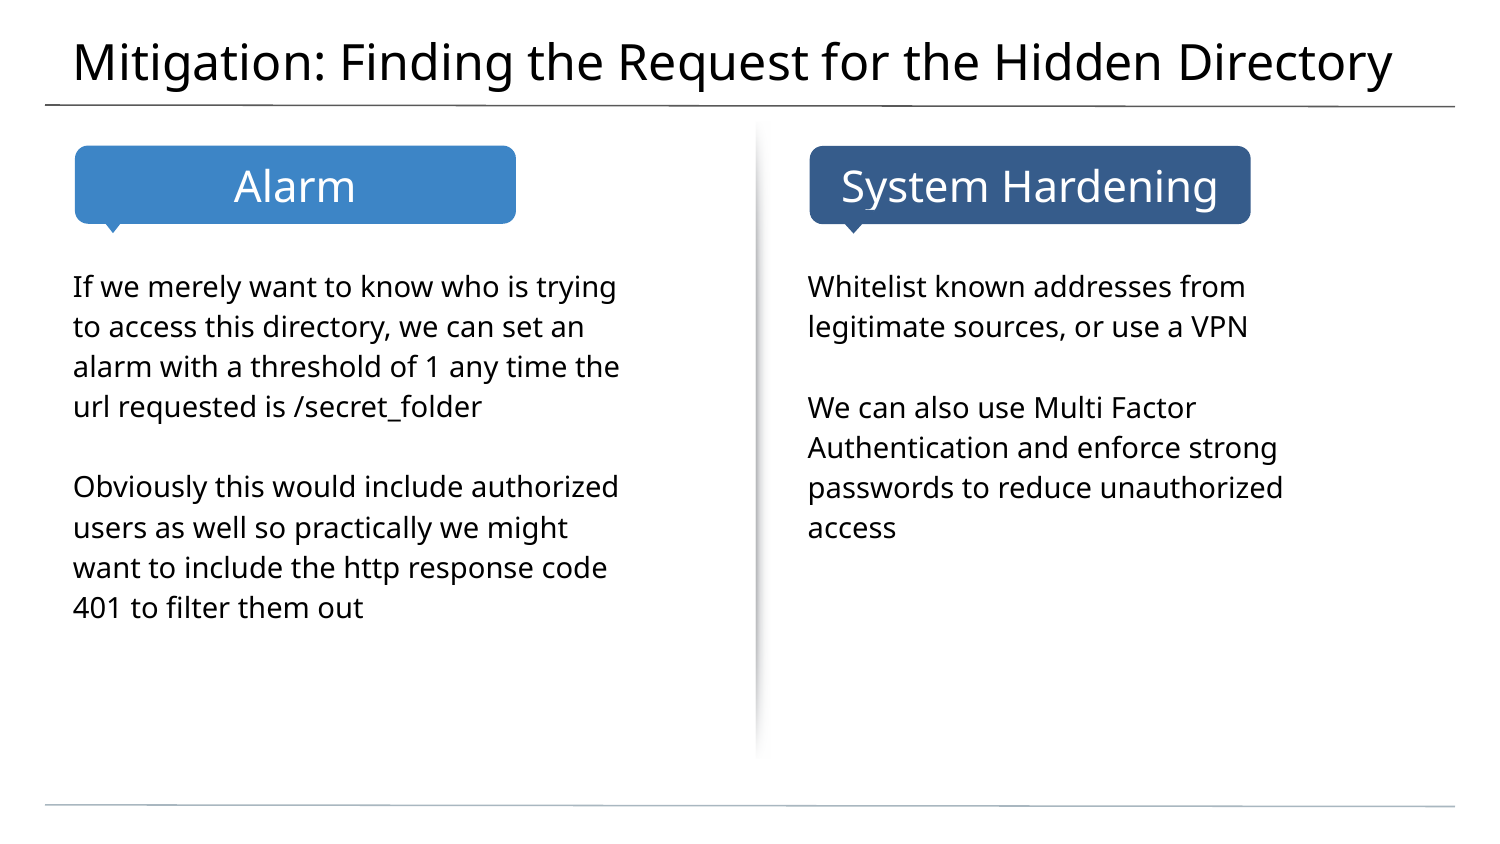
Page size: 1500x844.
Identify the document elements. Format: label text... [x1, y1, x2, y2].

subtitle If we merely want to know who is trying to access this directory, we can set an alarm with a threshold of 1 any time the url requested is /secret_folder Obviously this would include authorized users as well so practically we might want to include the http response code 401 to filter them out [0, 262, 704, 805]
title Mitigation: Finding the Request for the Hidden Directory [0, 0, 1500, 88]
subtitle Whitelist known addresses from legitimate sources, or use a VPN We can also use Multi Factor Authentication and enforce strong passwords to reduce unauthorized access [732, 263, 1438, 805]
picture [703, 107, 839, 782]
